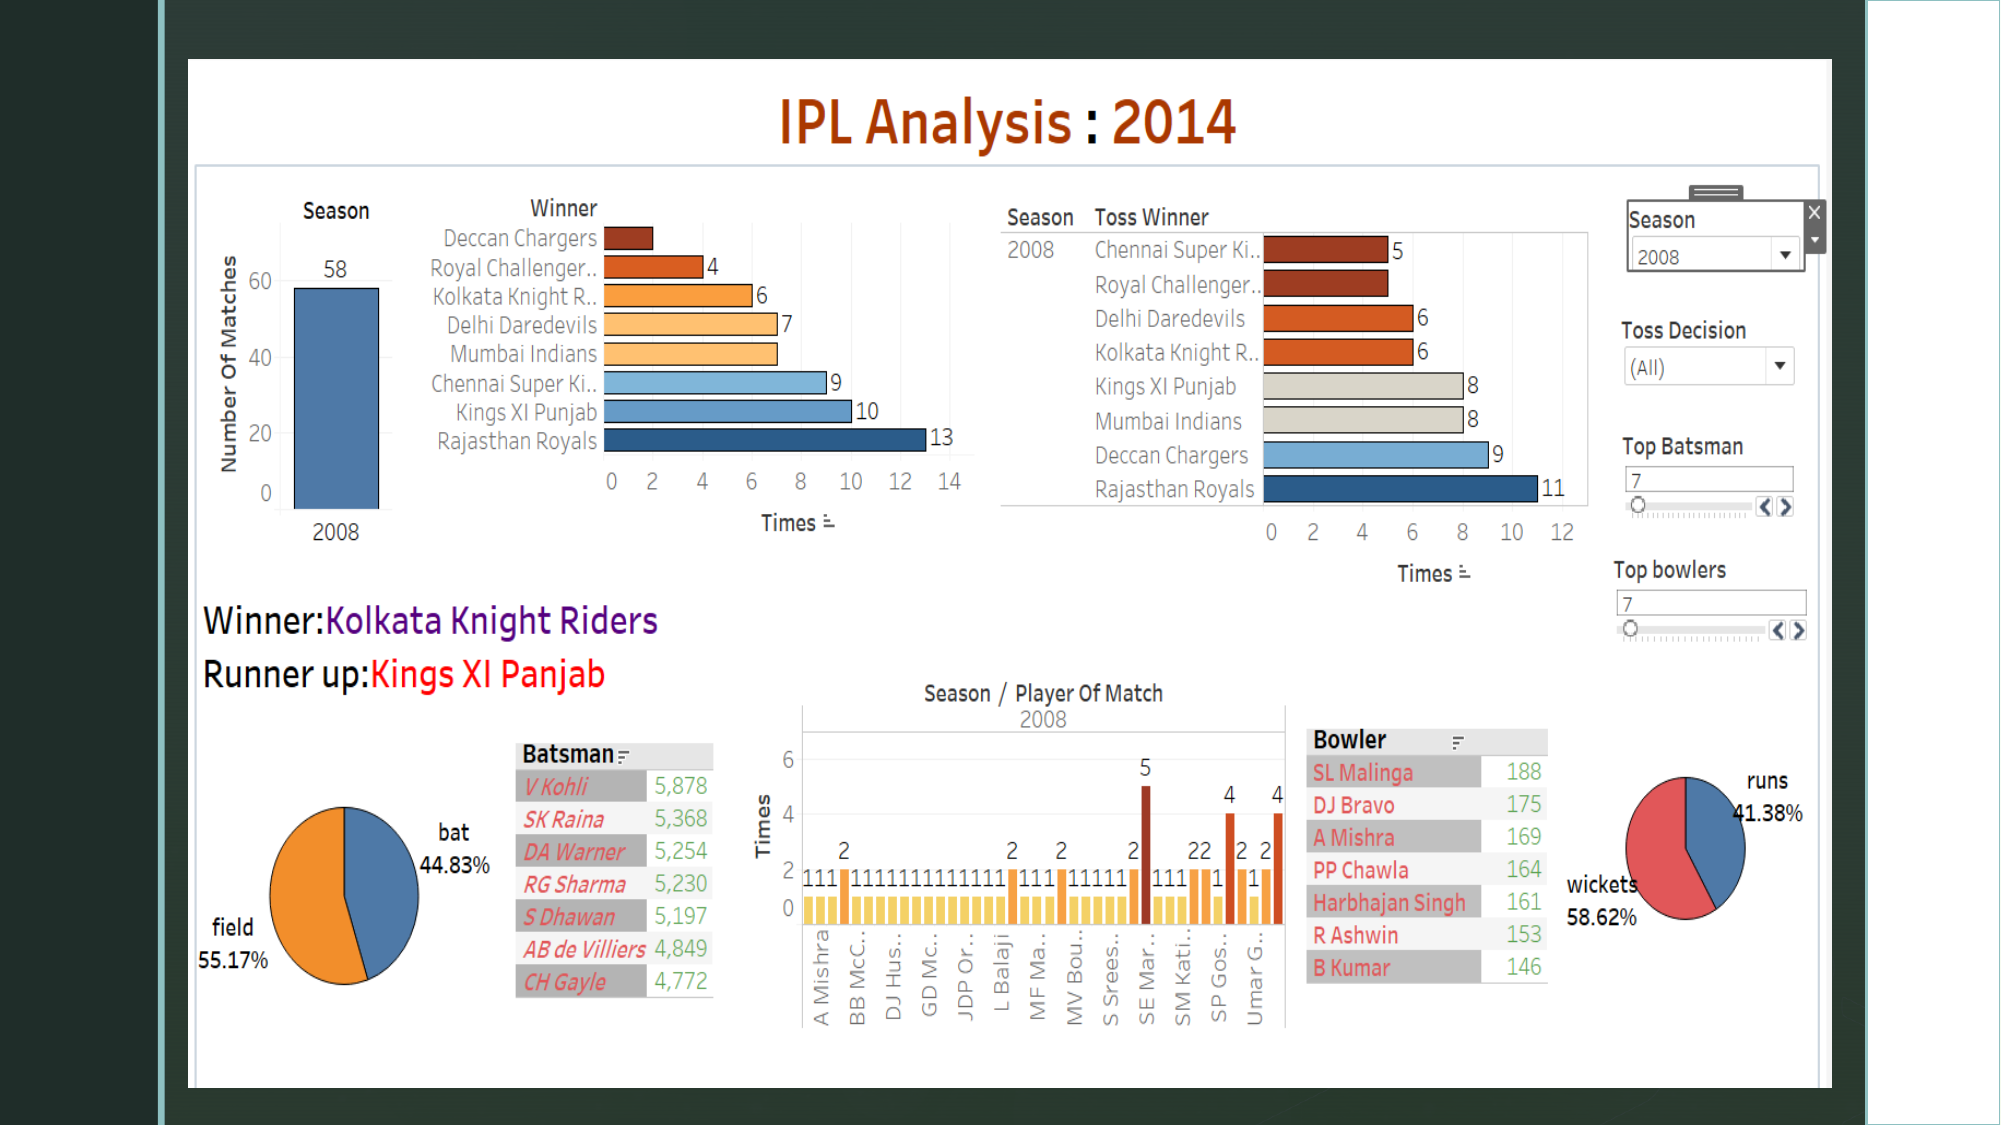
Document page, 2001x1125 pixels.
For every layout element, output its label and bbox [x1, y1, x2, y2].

text_box [1865, 0, 2000, 1125]
picture [188, 59, 1832, 1089]
